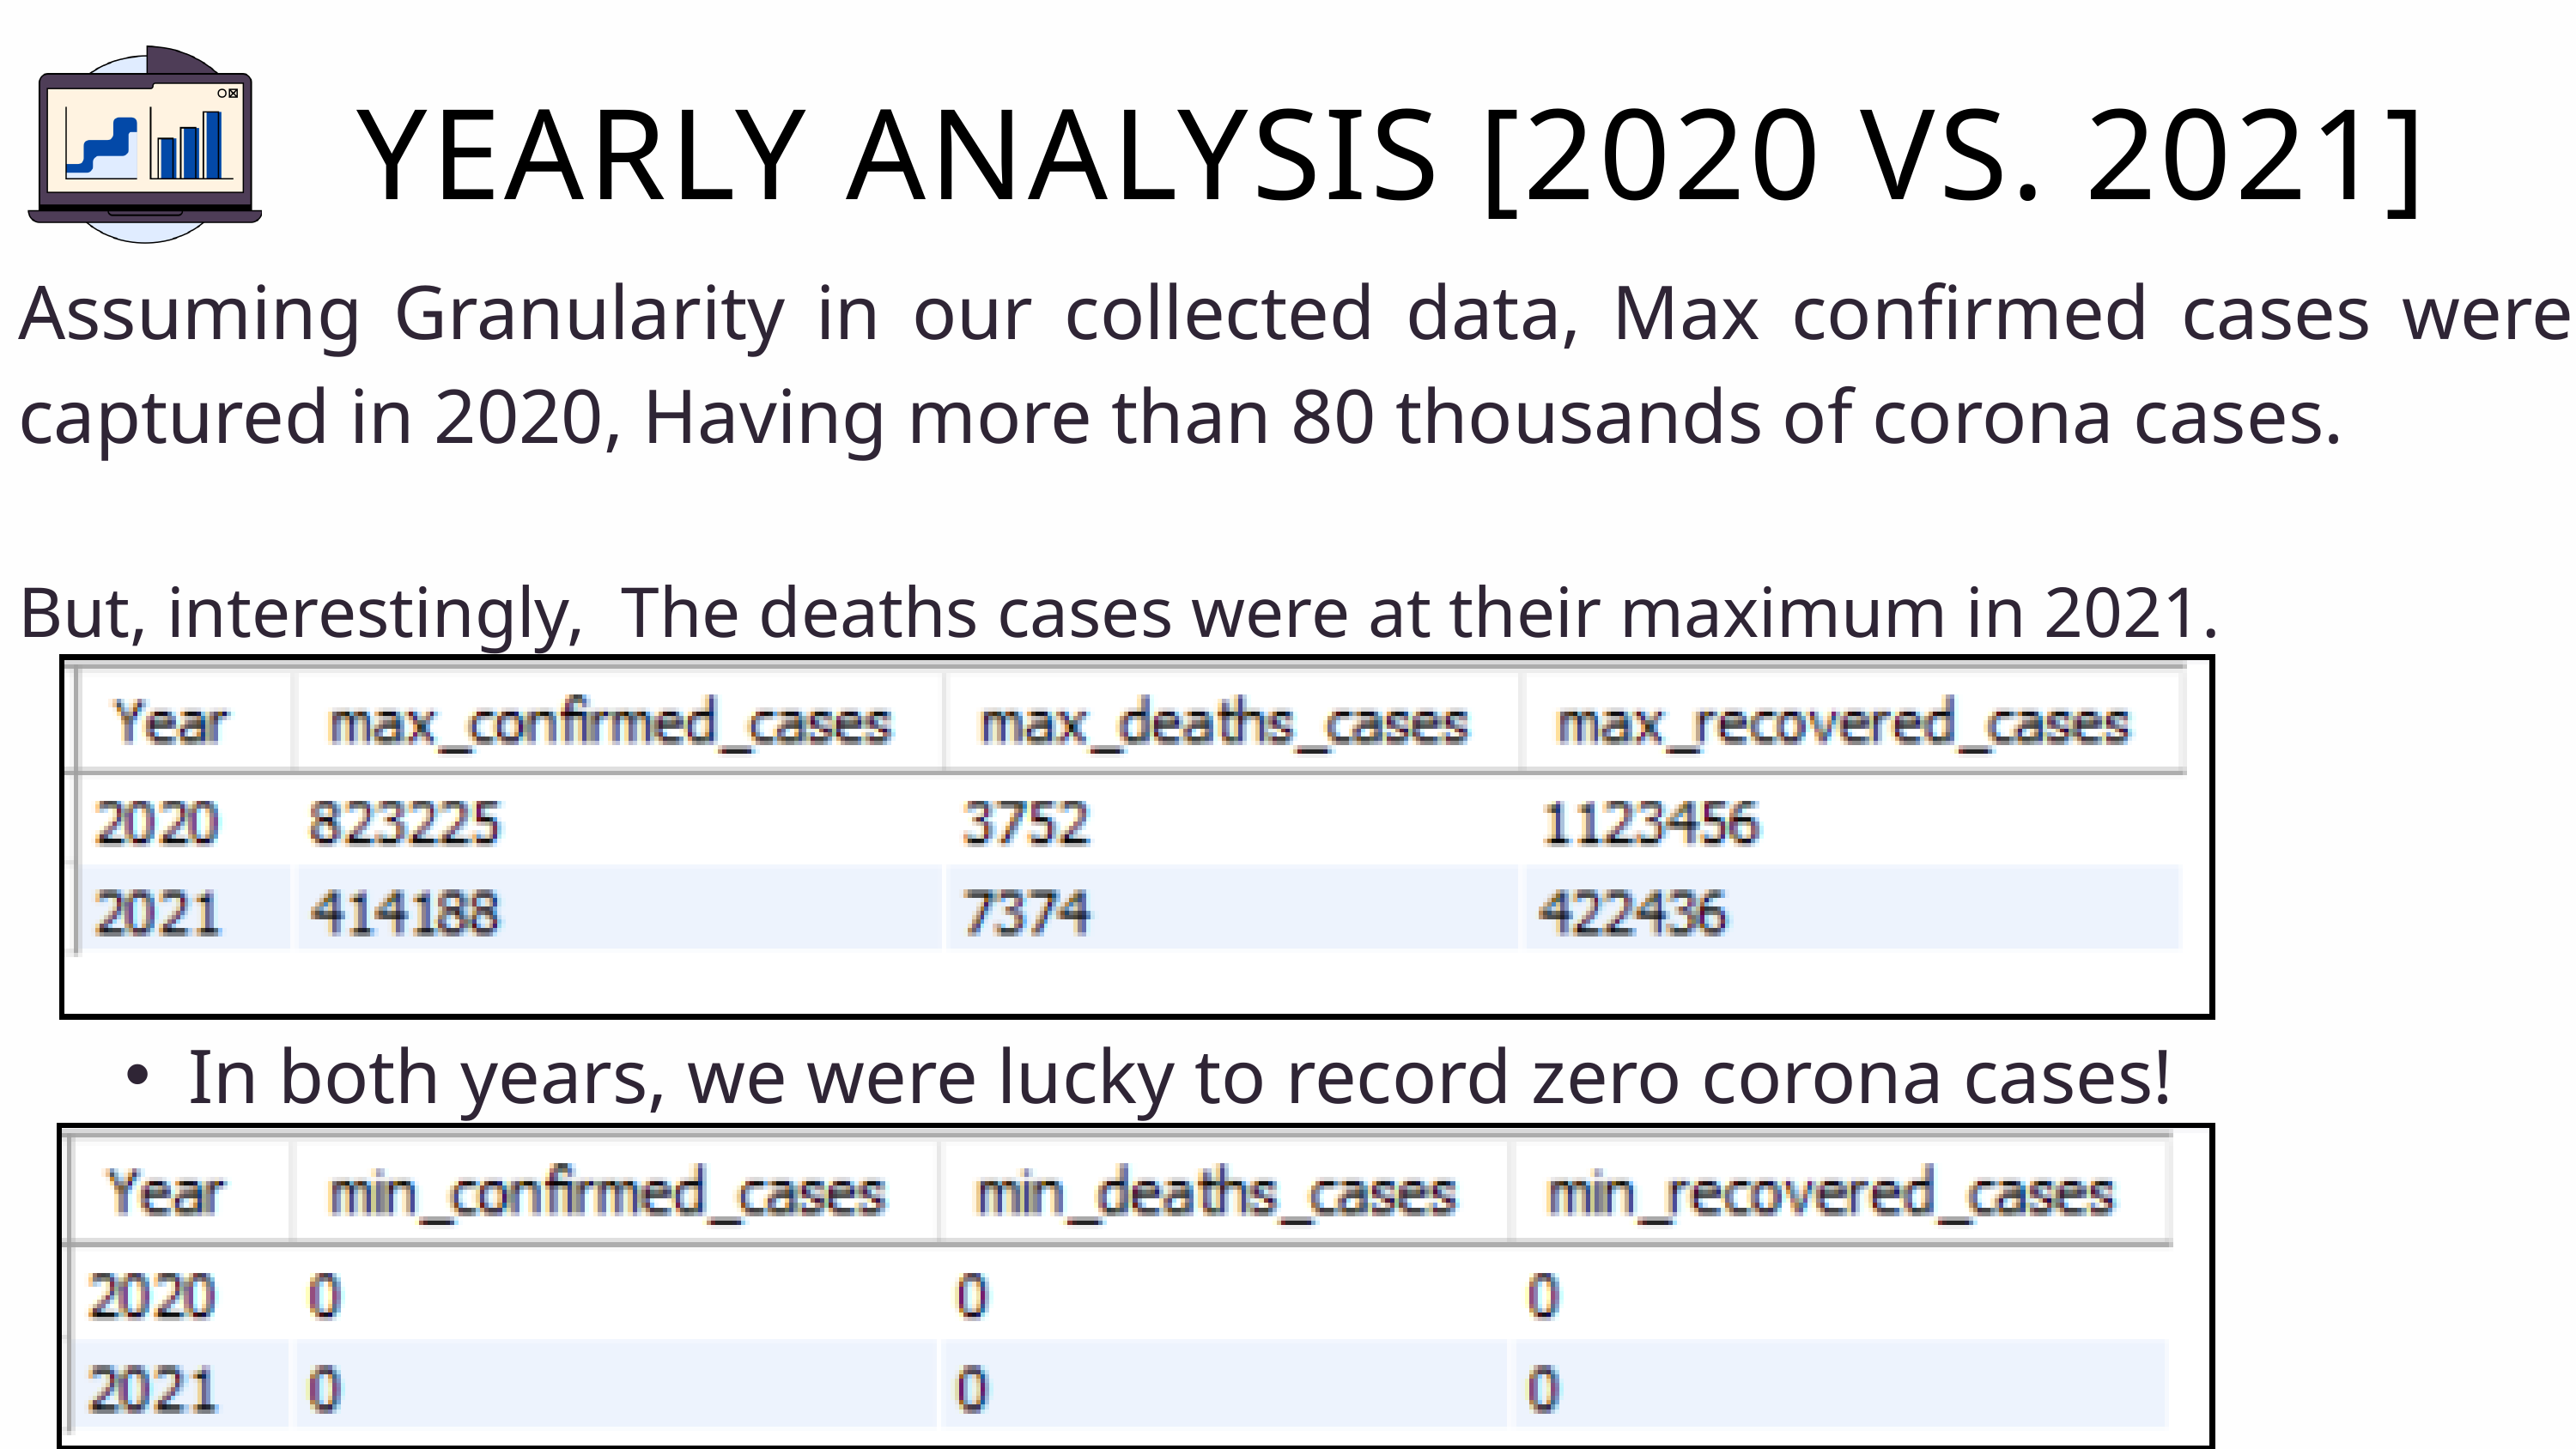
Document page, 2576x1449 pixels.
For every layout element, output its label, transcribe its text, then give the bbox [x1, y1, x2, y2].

text_box In both years, we were lucky to record zero corona cases! [62, 910, 2514, 1119]
text_box Assuming Granularity in our collected data, Max confirmed cases were captured in 2020, Having more than 80 thousands of corona cases. But, interestingly, The deaths cases were at their maximum in 2021. [18, 250, 2576, 652]
text_box [58, 1125, 2213, 1449]
text_box YEARLY ANALYSIS [2020 VS. 2021] [262, 62, 2526, 225]
text_box [27, 45, 262, 244]
text_box [62, 657, 2213, 910]
